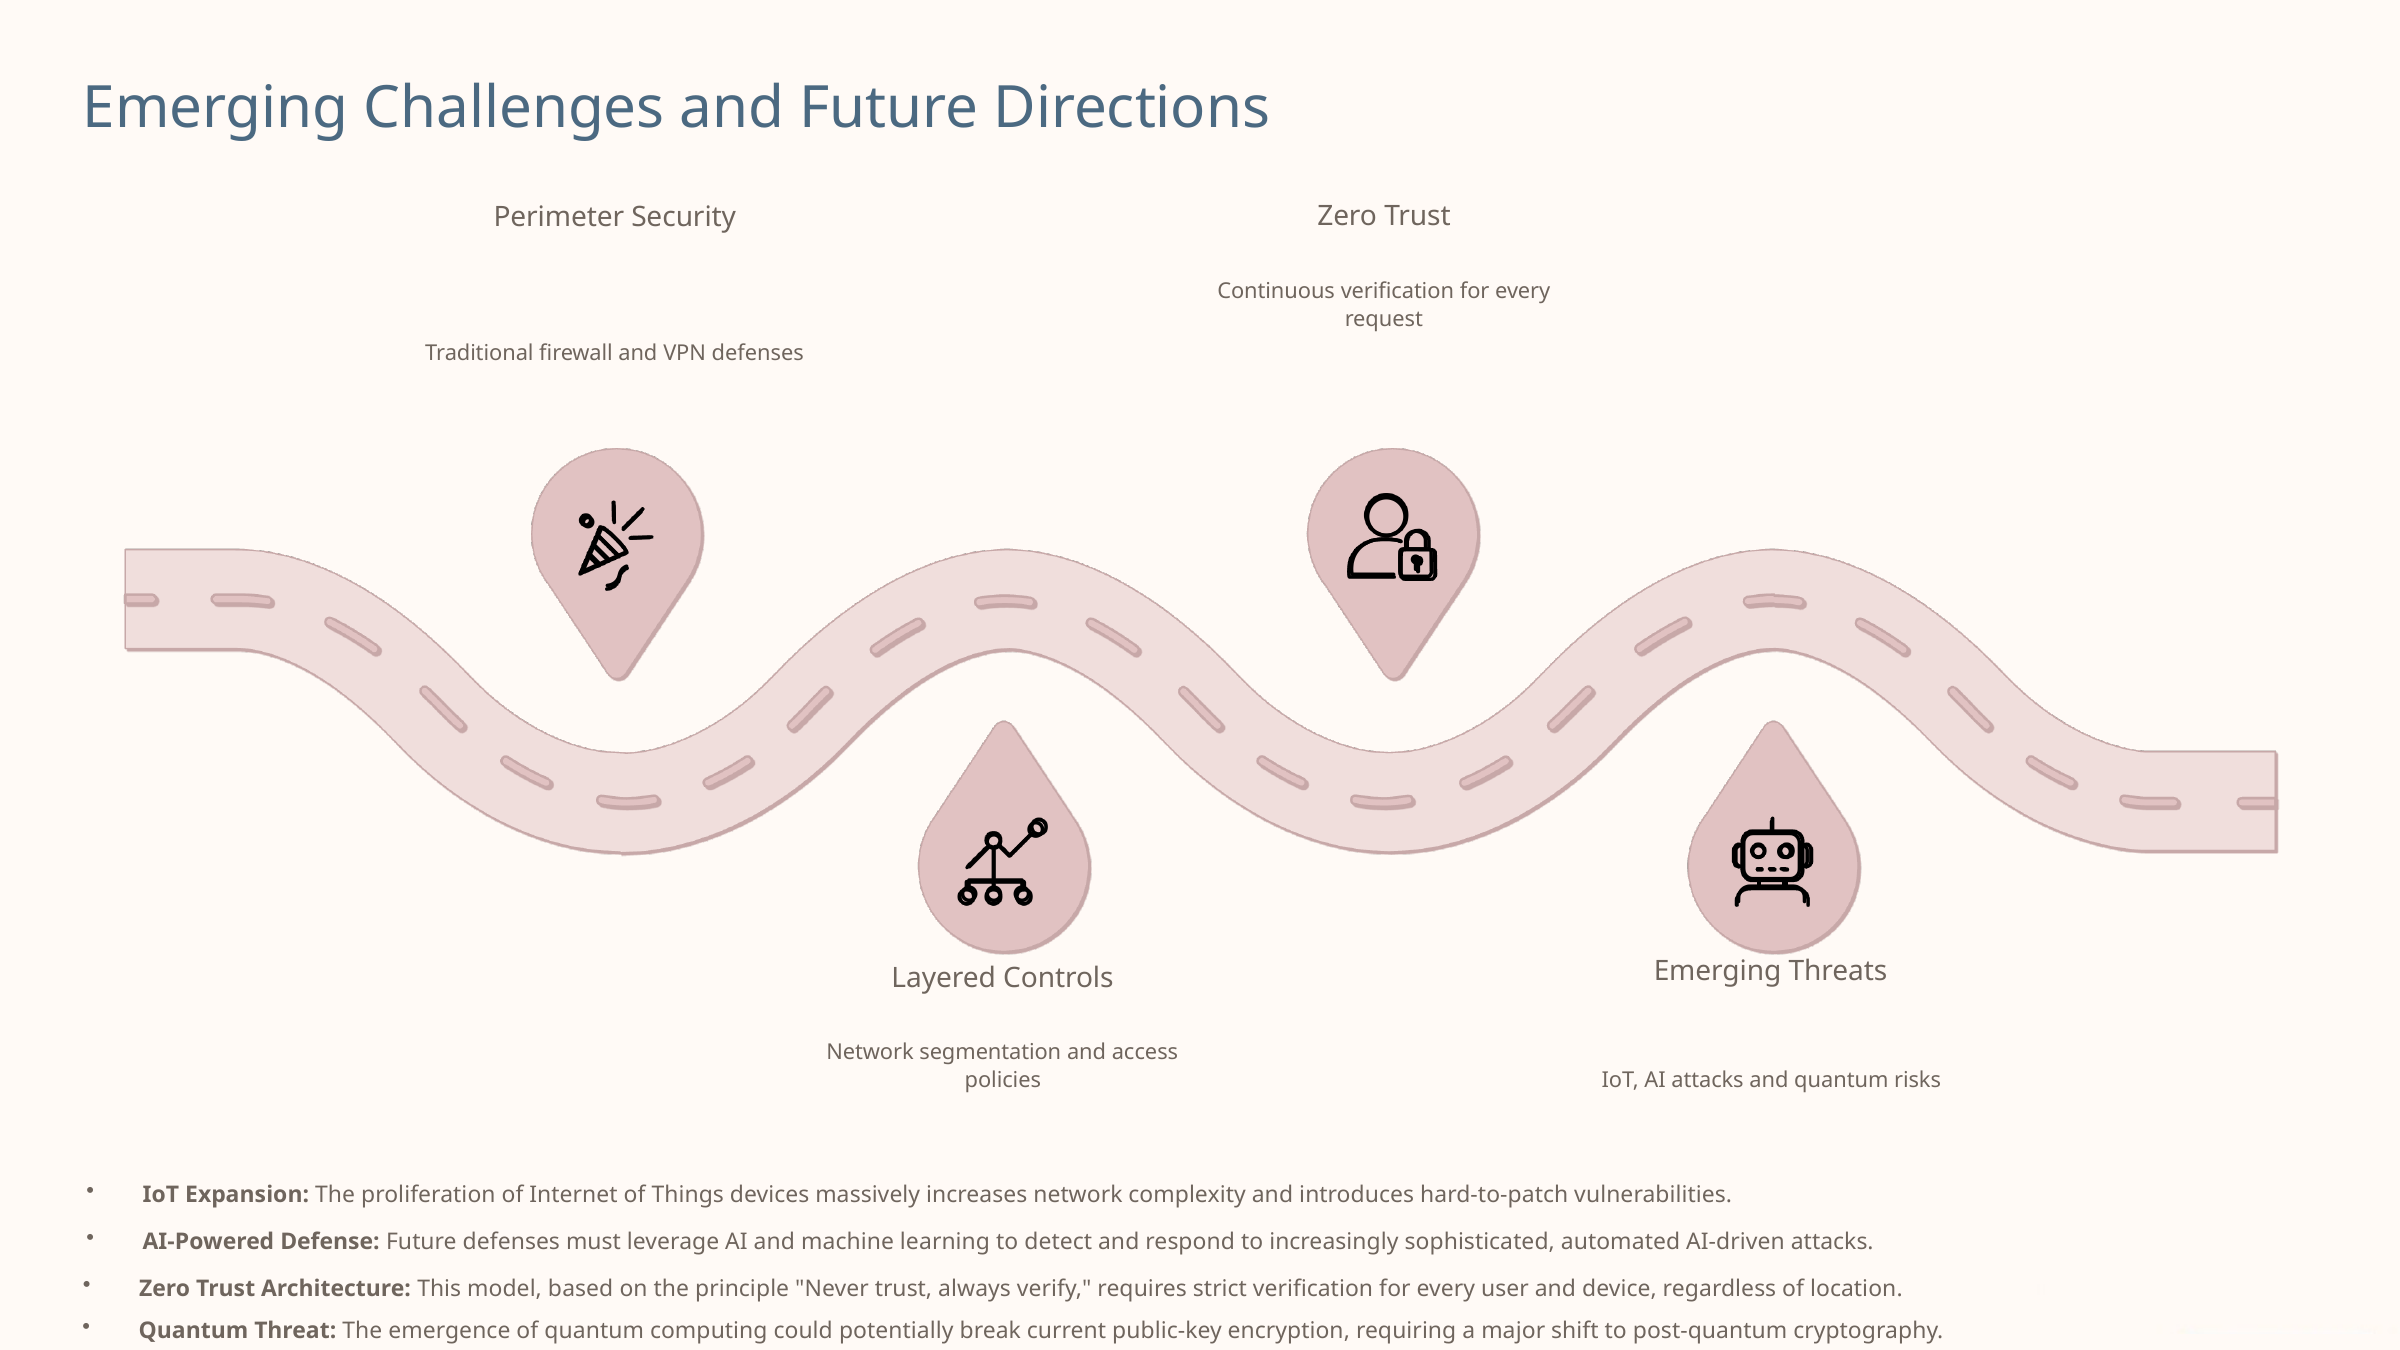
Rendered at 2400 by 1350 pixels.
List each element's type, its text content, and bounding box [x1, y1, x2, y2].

text_box IoT Expansion: The proliferation of Internet of Things devices massively increases network complexity and introduces hard-to-patch vulnerabilities. [86, 1192, 2037, 1208]
text_box Zero Trust Architecture: This model, based on the principle "Never trust, always verify," requires strict verification for every user and device, regardless of location. [82, 1263, 2037, 1302]
text_box AI-Powered Defense: Future defenses must leverage AI and machine learning to detect and respond to increasingly sophisticated, automated AI-driven attacks. [86, 1216, 2037, 1255]
text_box Quantum Threat: The emergence of quantum computing could potentially break current public-key encryption, requiring a major shift to post-quantum cryptography. [82, 1305, 2317, 1344]
text_box Emerging Challenges and Future Directions [82, 65, 1270, 140]
picture [82, 186, 2400, 1339]
